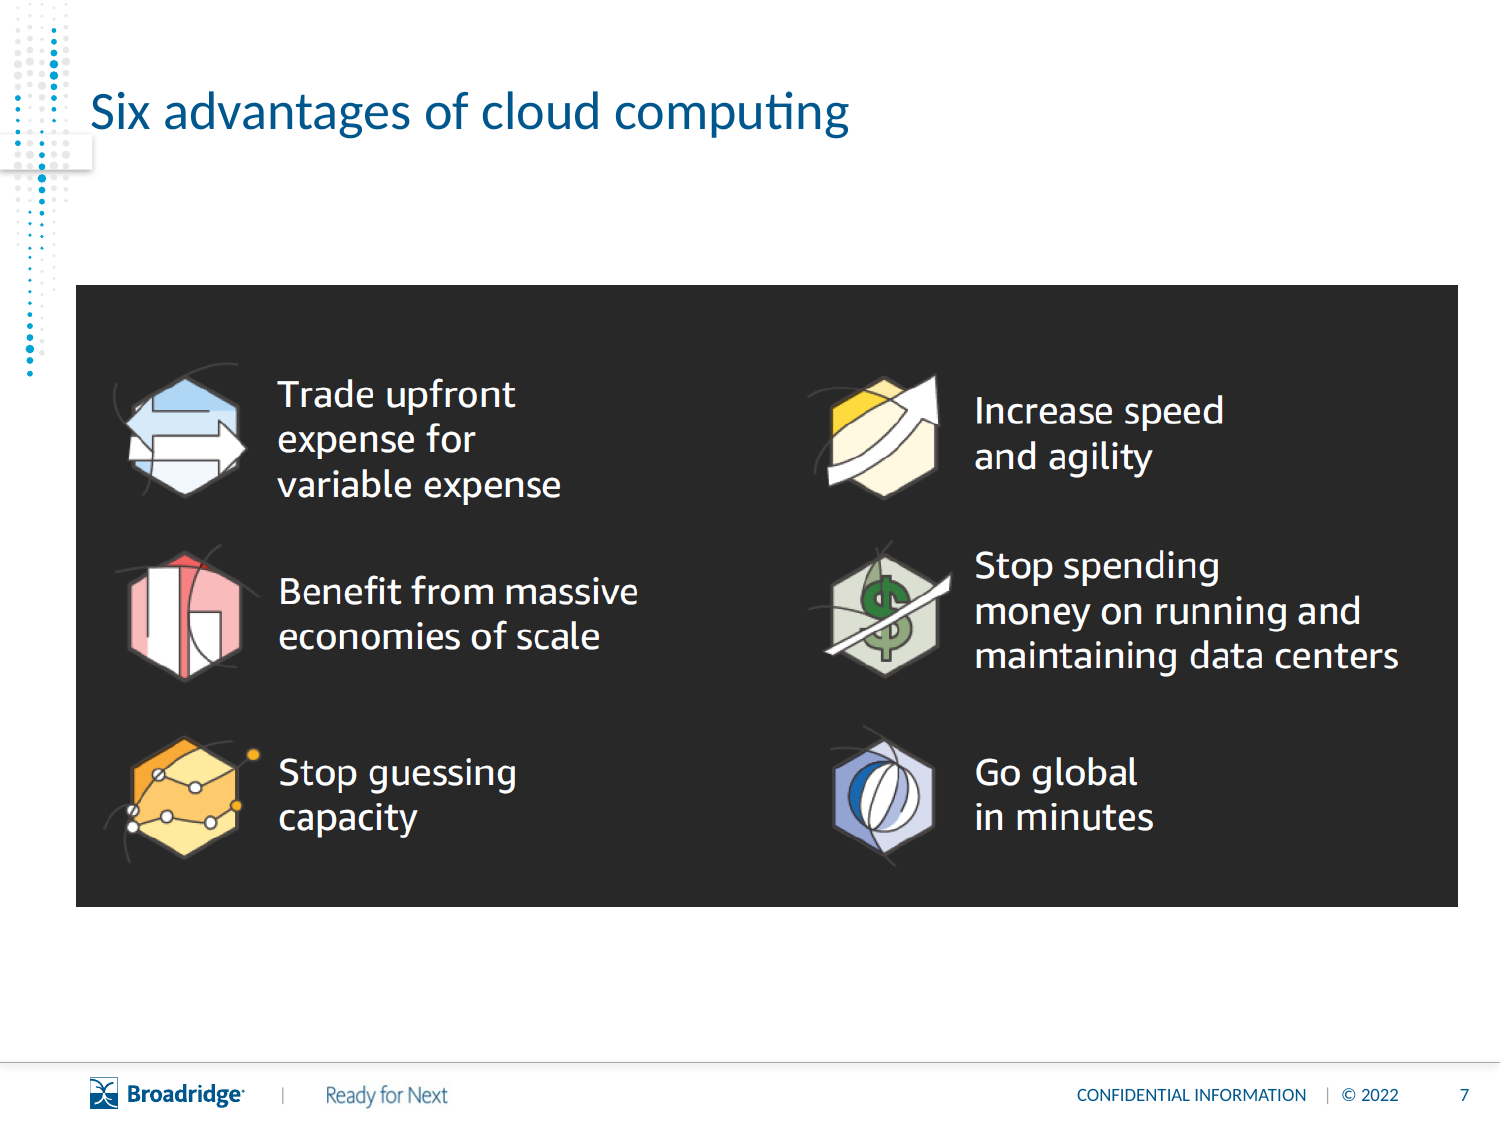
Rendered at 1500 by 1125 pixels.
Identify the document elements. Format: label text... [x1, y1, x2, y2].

picture [323, 1081, 452, 1112]
title Six advantages of cloud computing [90, 45, 1321, 141]
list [76, 285, 1458, 907]
